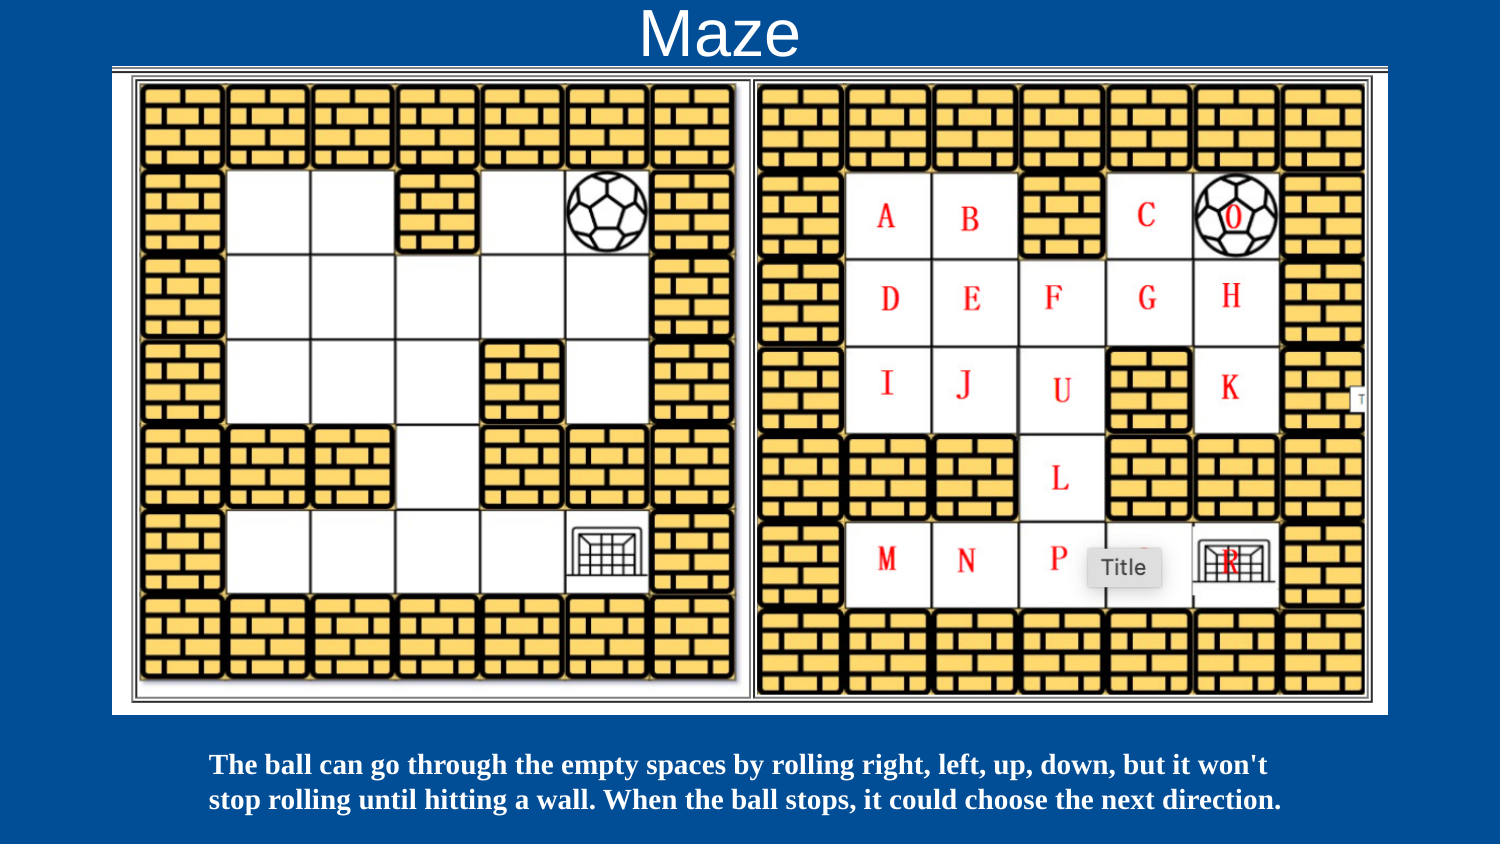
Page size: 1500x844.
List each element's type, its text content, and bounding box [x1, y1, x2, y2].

text_box The ball can go through the empty spaces by rolling right, left, up, down, but it won't stop rolling until hitting a wall. When the ball stops, it could choose the next direction. [193, 738, 1469, 844]
picture [112, 66, 1388, 715]
text_box Maze [623, 0, 910, 65]
